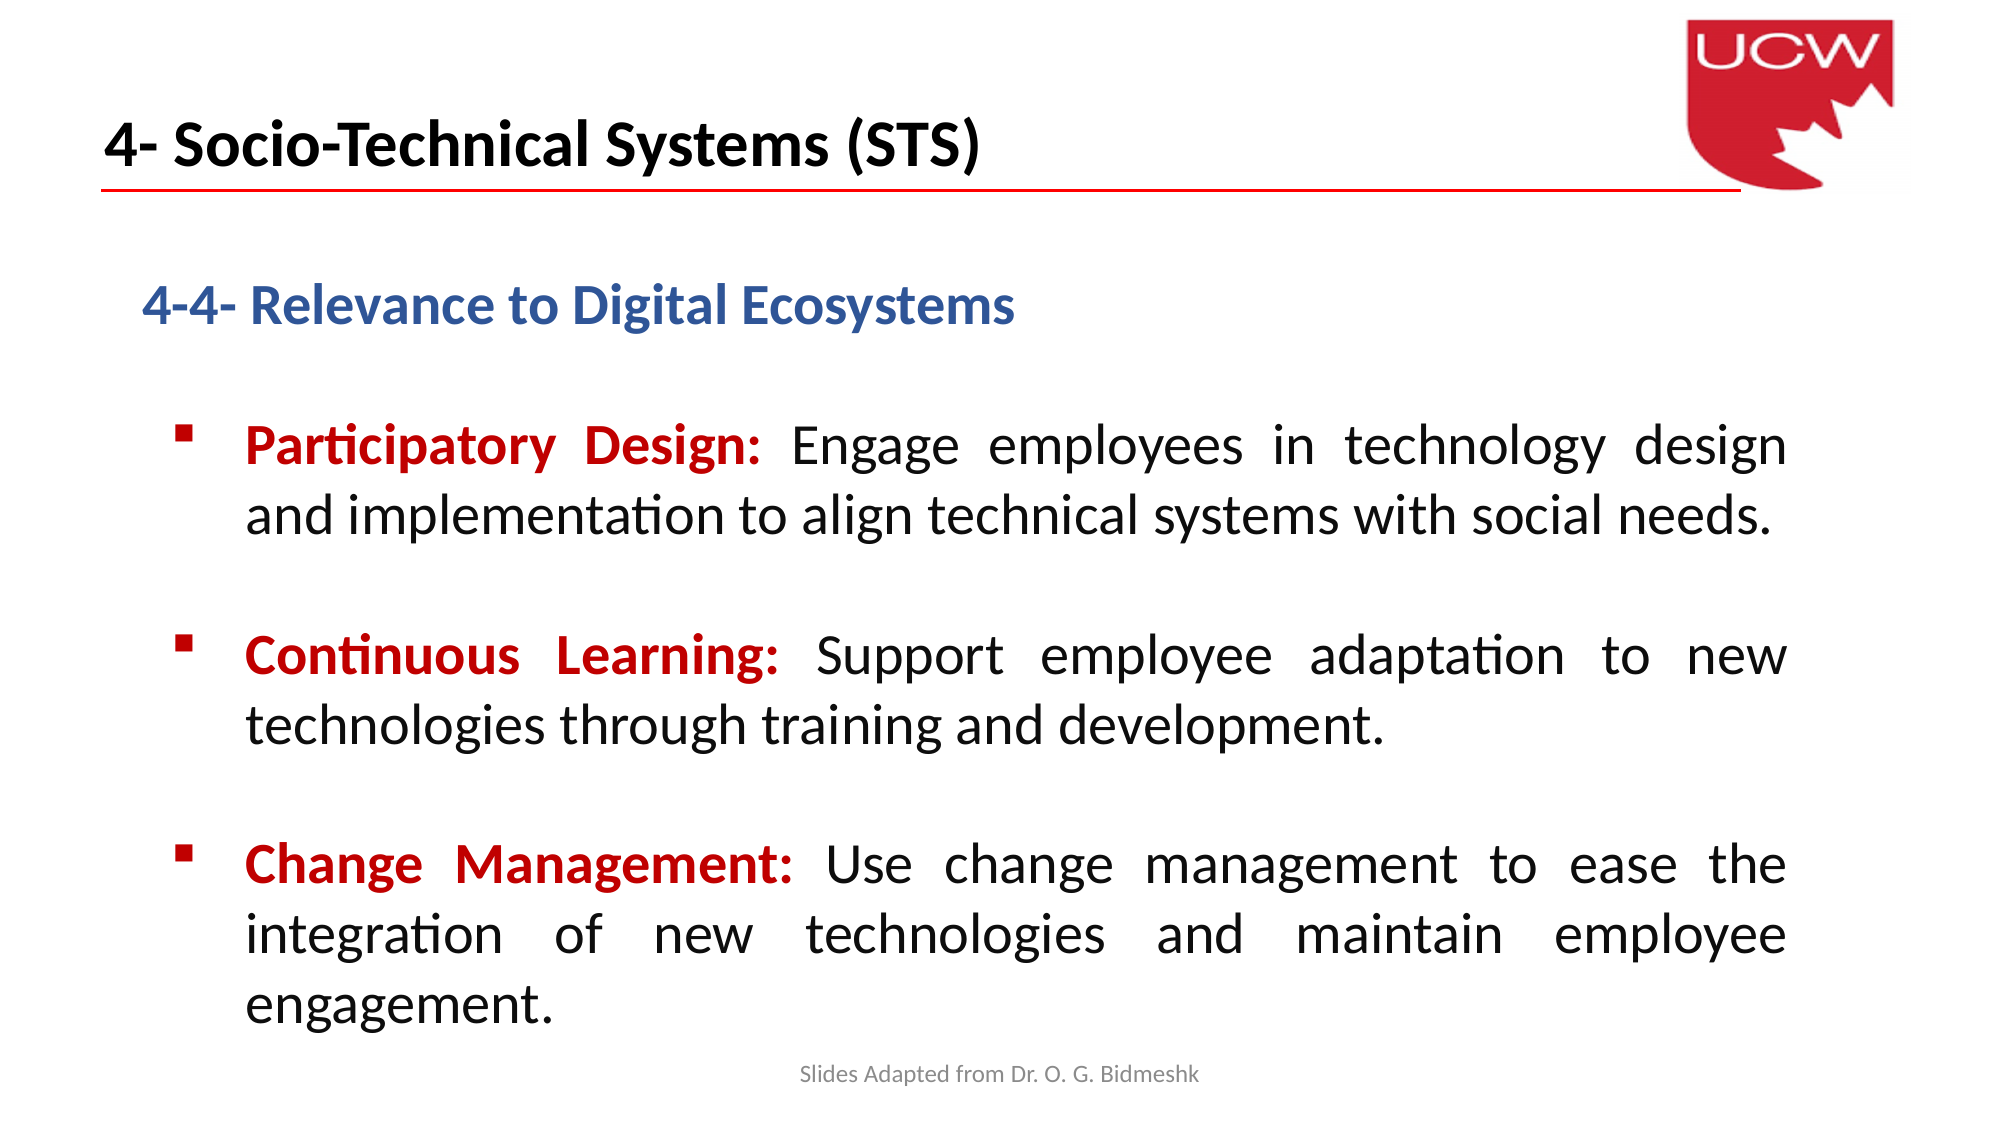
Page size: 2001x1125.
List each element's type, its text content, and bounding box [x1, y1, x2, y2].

text_box 4- Socio-Technical Systems (STS) [89, 72, 1679, 189]
footer Slides Adapted from Dr. O. G. Bidmeshk [662, 1042, 1338, 1103]
picture [1679, 12, 1911, 194]
text_box 4-4- Relevance to Digital Ecosystems Participatory Design: Engage employees in technology design and implementation to align technical systems with social needs. Continuous Learning: Support employee adaptation to new technologies through training and development. Change Management: Use change management to ease the integration of new technologies and maintain employee engagement. [38, 258, 1804, 1043]
